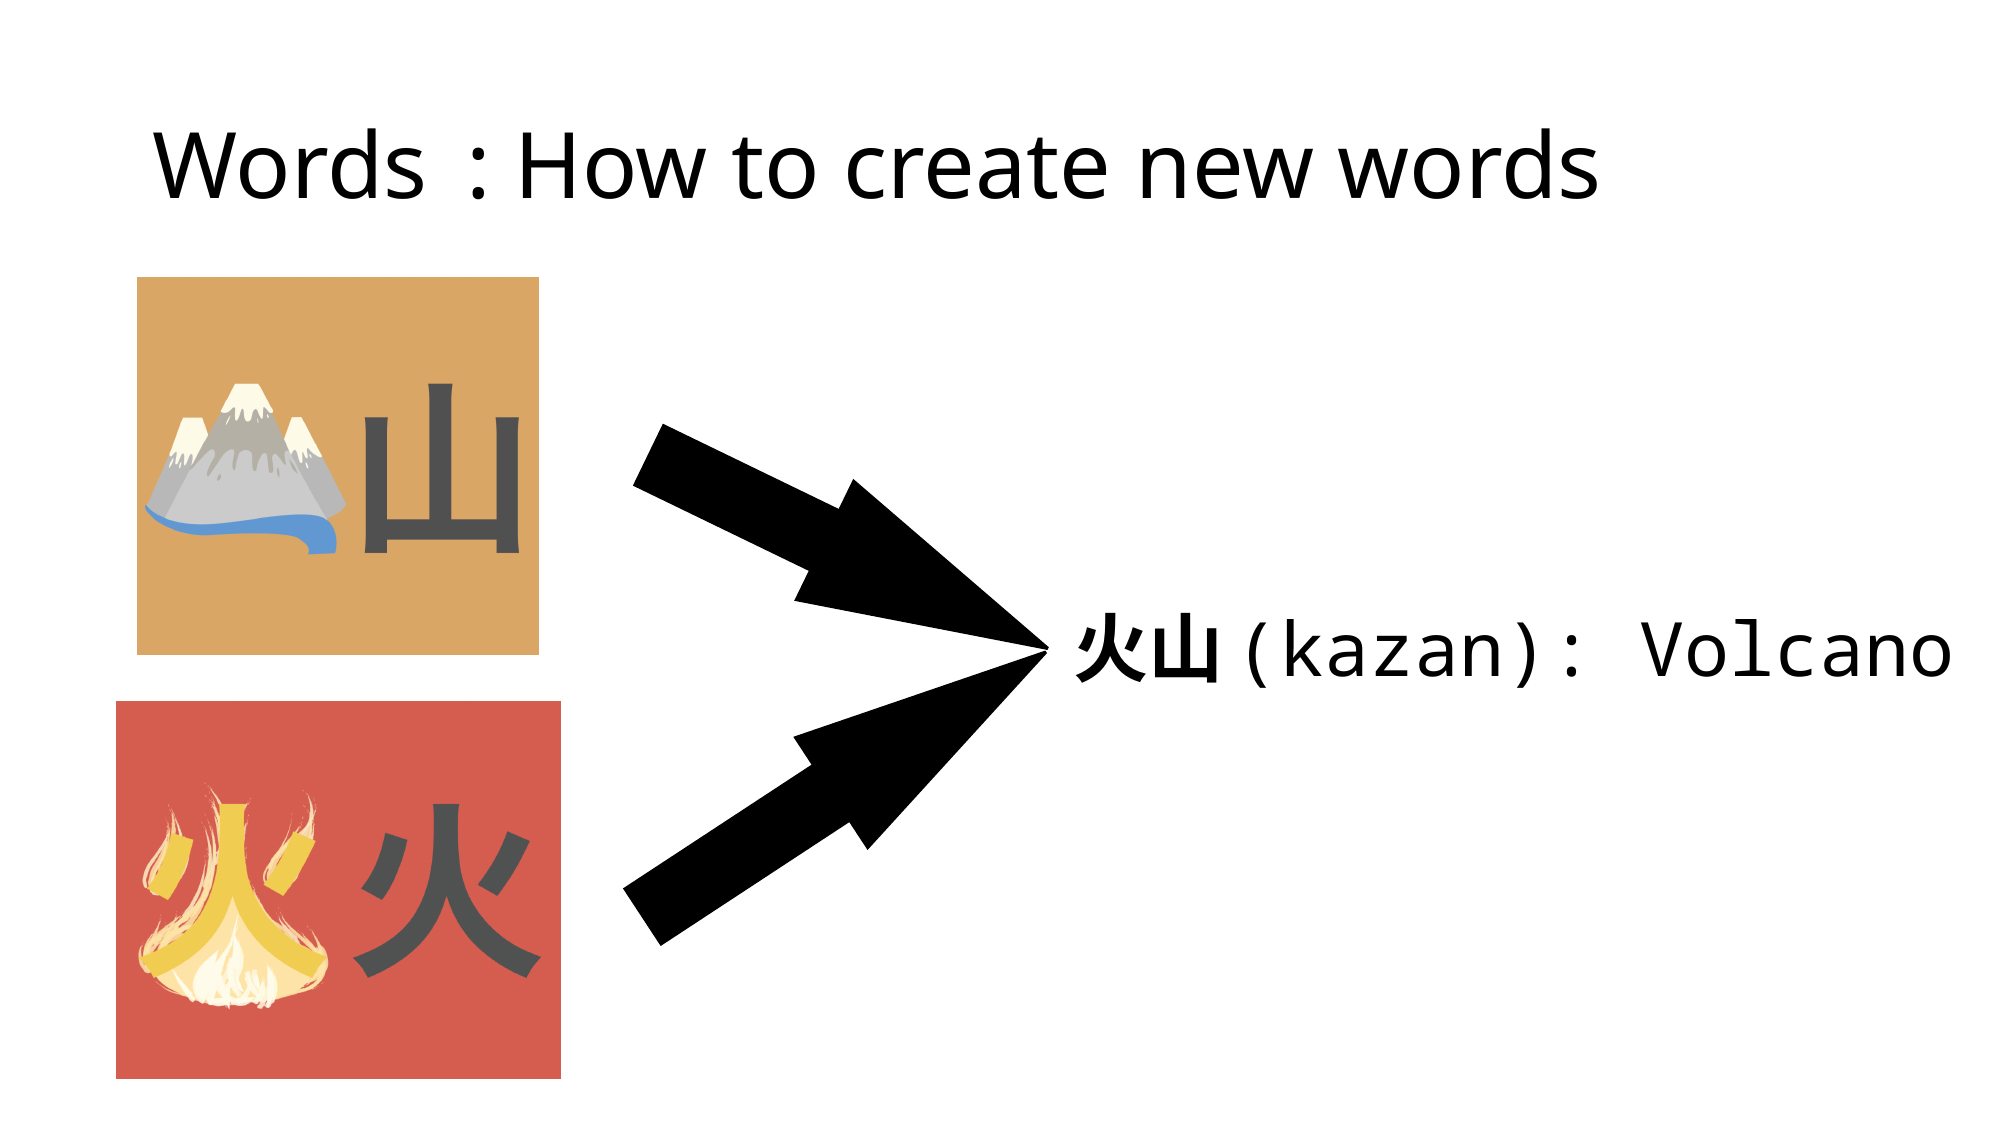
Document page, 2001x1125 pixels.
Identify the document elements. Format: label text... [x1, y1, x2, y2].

text_box [632, 423, 1049, 650]
text_box : How to create new words [427, 60, 1691, 278]
picture [115, 701, 561, 1080]
text_box 火山(kazan): Volcano [1058, 565, 1983, 740]
text_box [622, 650, 1048, 946]
picture [136, 276, 540, 655]
title Words [137, 59, 457, 276]
